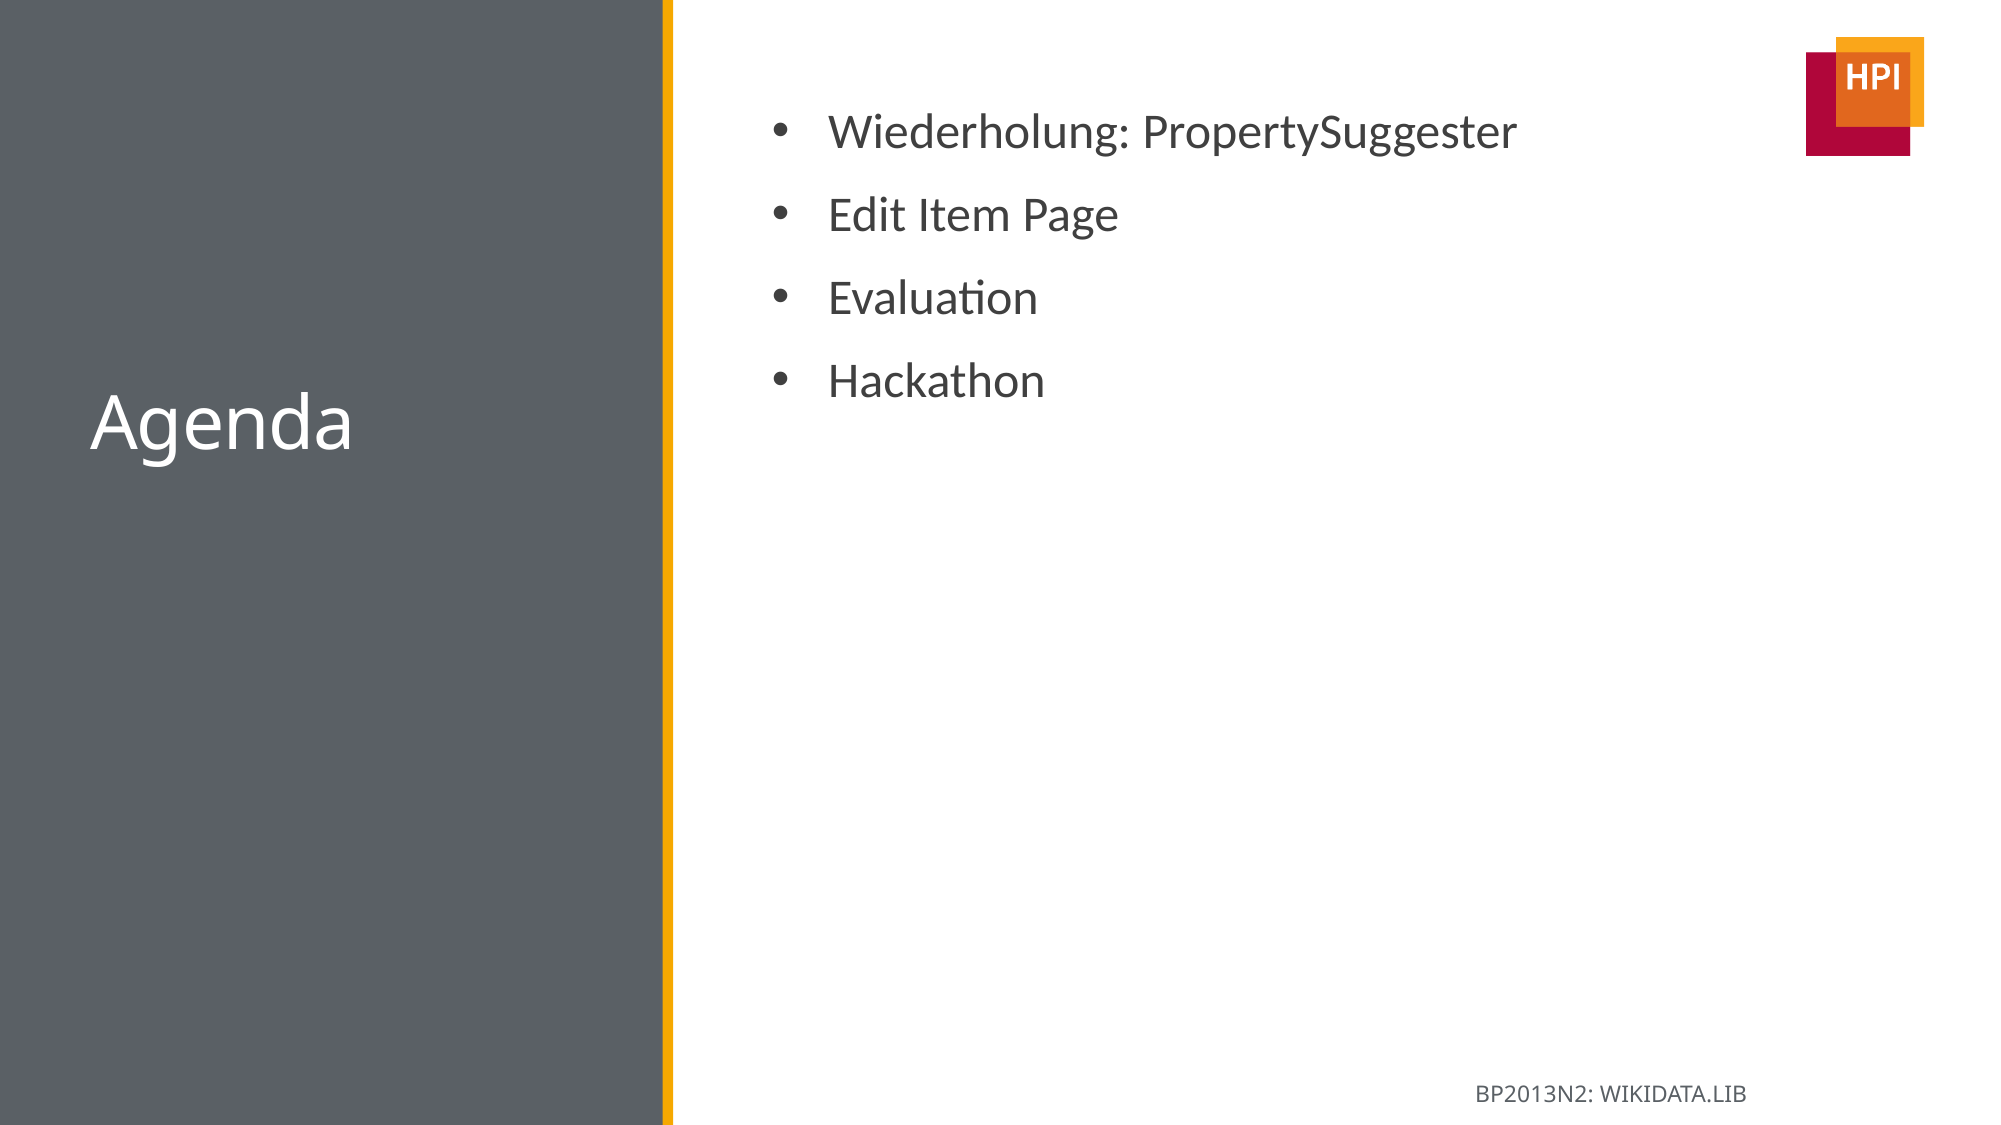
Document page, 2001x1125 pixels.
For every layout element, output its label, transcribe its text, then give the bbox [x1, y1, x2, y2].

footer BP2013N2: WIKIDATA.LIB [756, 1065, 1763, 1125]
title Agenda [75, 97, 600, 473]
list Wiederholung: PropertySuggester Edit Item Page Evaluation Hackathon [756, 97, 1925, 997]
picture [1806, 37, 1925, 97]
